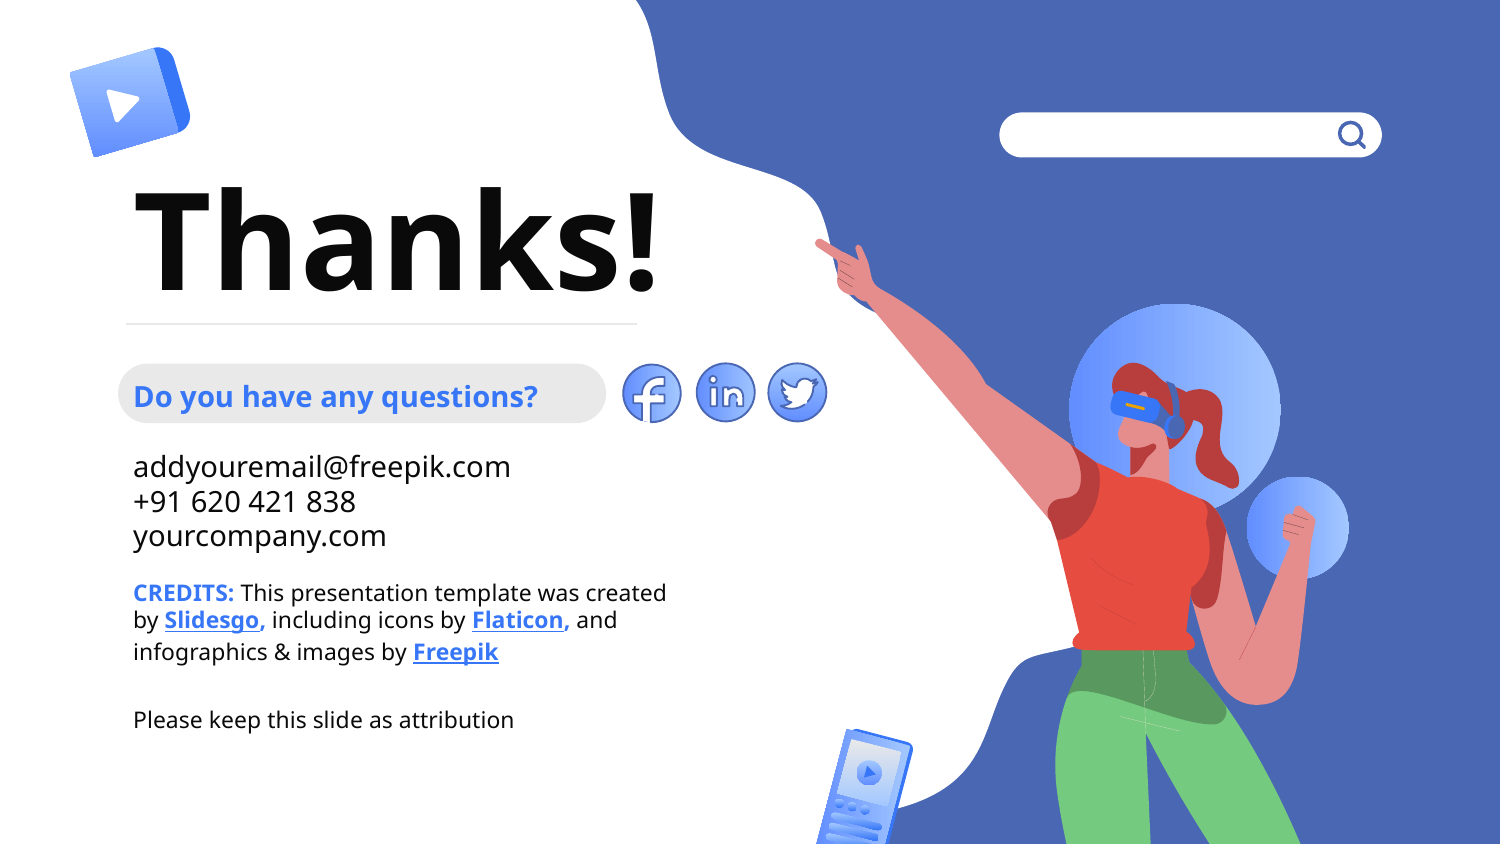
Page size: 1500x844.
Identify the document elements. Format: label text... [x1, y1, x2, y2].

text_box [763, 362, 828, 423]
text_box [79, 55, 185, 145]
subtitle Please keep this slide as attribution [118, 690, 646, 737]
title Thanks! [118, 147, 719, 333]
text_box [620, 363, 685, 424]
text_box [814, 728, 915, 844]
subtitle Do you have any questions? addyouremail@freepik.com +91 620 421 838 yourcompany.com [118, 362, 740, 565]
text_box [999, 112, 1383, 158]
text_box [692, 362, 756, 423]
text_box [617, 364, 740, 430]
